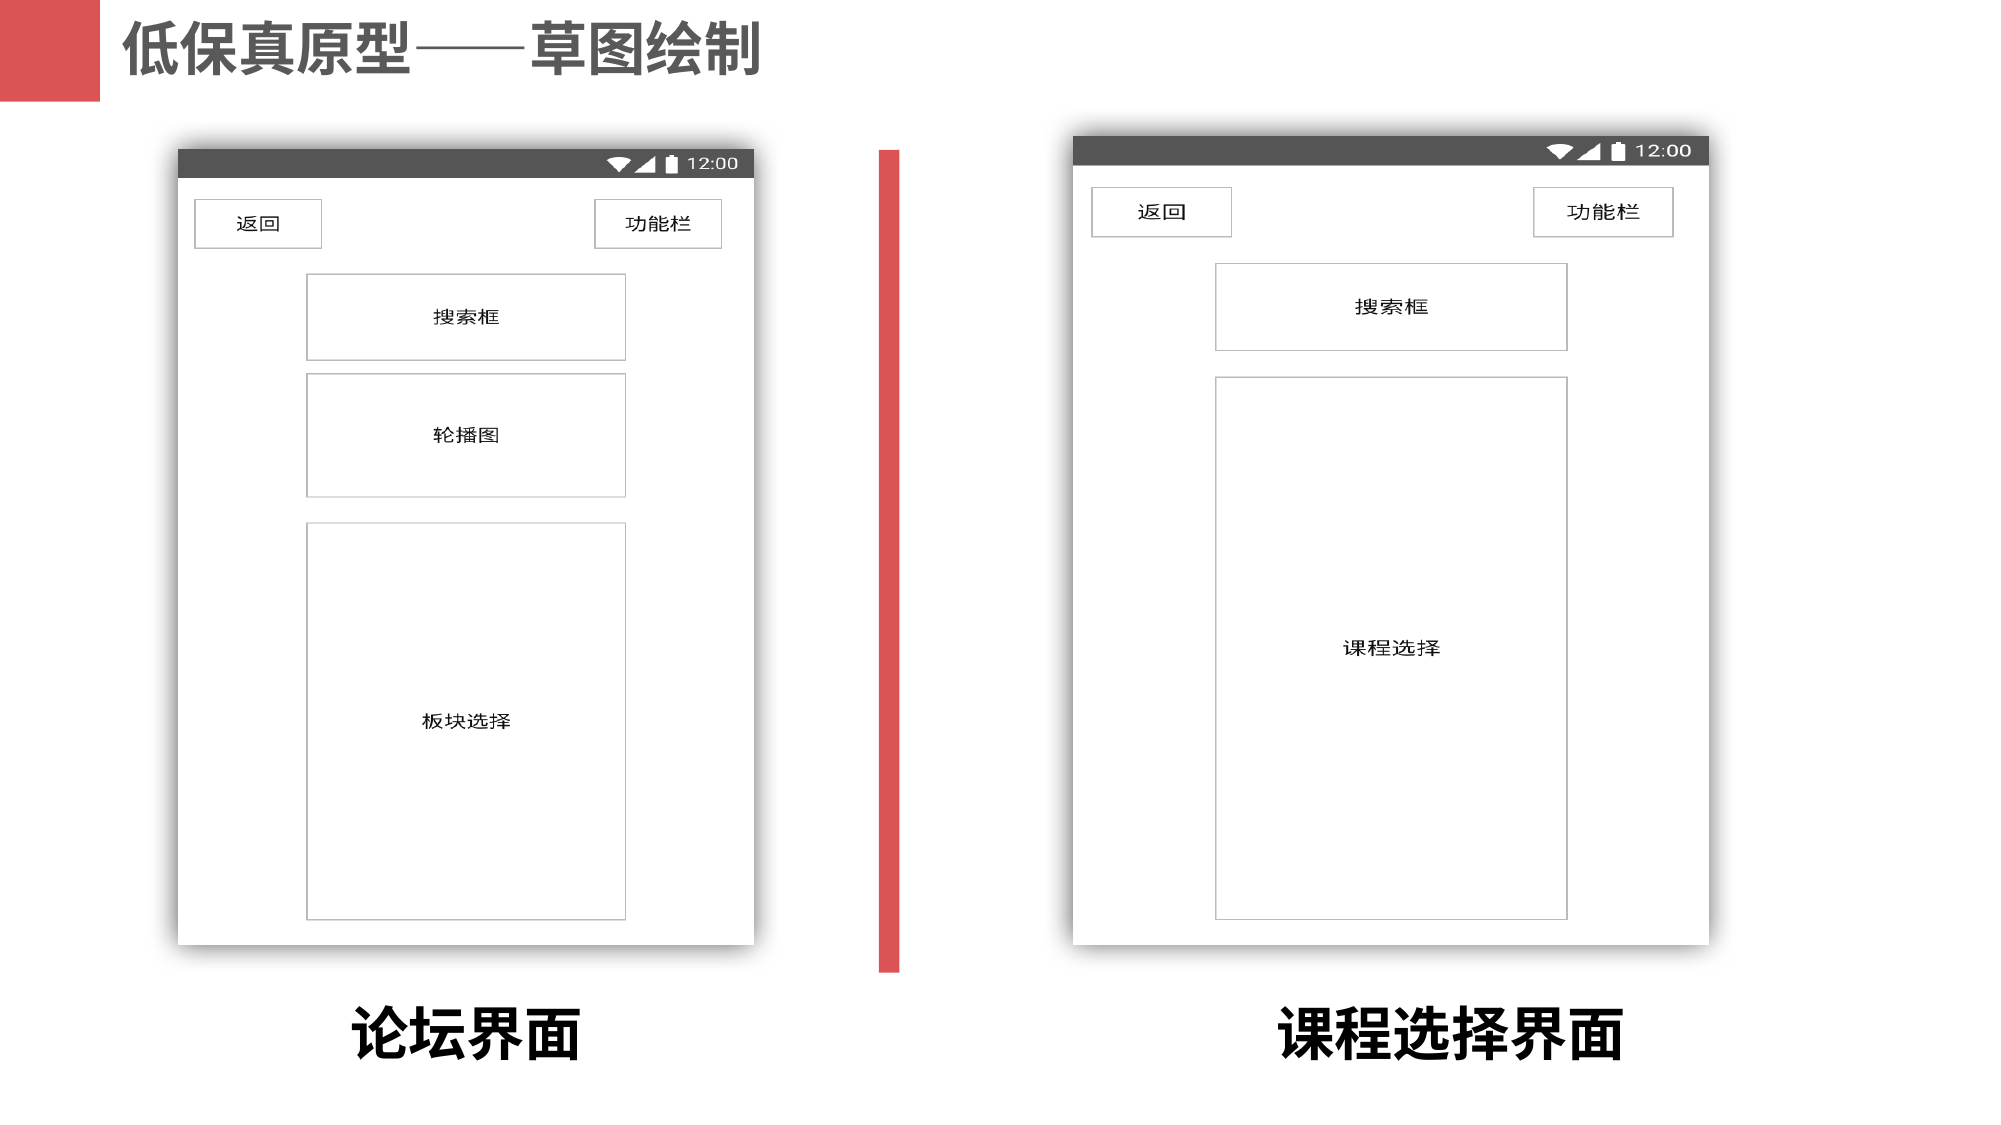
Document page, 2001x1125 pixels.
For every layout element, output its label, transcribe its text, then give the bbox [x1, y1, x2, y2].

text_box [0, 0, 101, 103]
text_box 论坛界面 [335, 989, 598, 1075]
picture [178, 149, 754, 945]
text_box 课程选择界面 [1261, 989, 1641, 1075]
text_box 低保真原型——草图绘制 [106, 5, 896, 90]
text_box [878, 149, 900, 974]
picture [1073, 136, 1709, 945]
